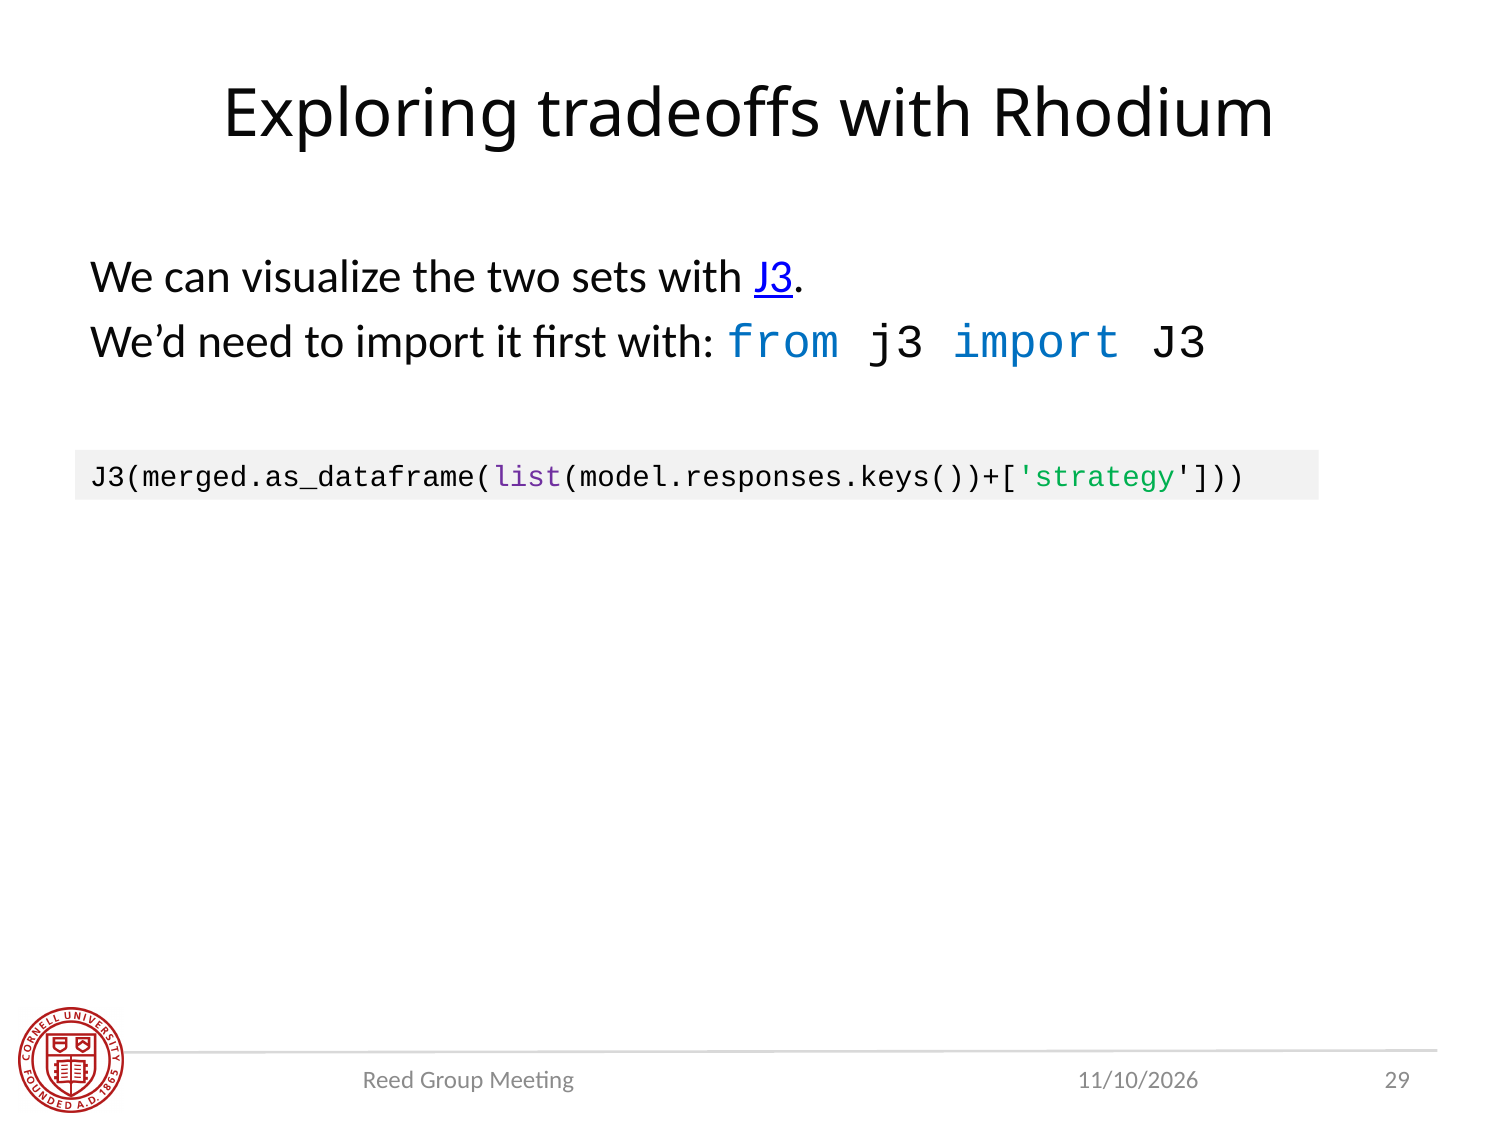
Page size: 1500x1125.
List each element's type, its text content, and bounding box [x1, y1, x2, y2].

picture [18, 1007, 124, 1113]
list We can visualize the two sets with J3. We’d need to import it first with: from j3 import J3 [75, 237, 1425, 375]
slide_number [1062, 1056, 1225, 1100]
slide_number 29 [1237, 1056, 1425, 1100]
text_box J3(merged.as_dataframe(list(model.responses.keys())+['strategy'])) [75, 449, 1319, 500]
title Exploring tradeoffs with Rhodium [75, 45, 1425, 175]
footer Reed Group Meeting [300, 1056, 638, 1100]
